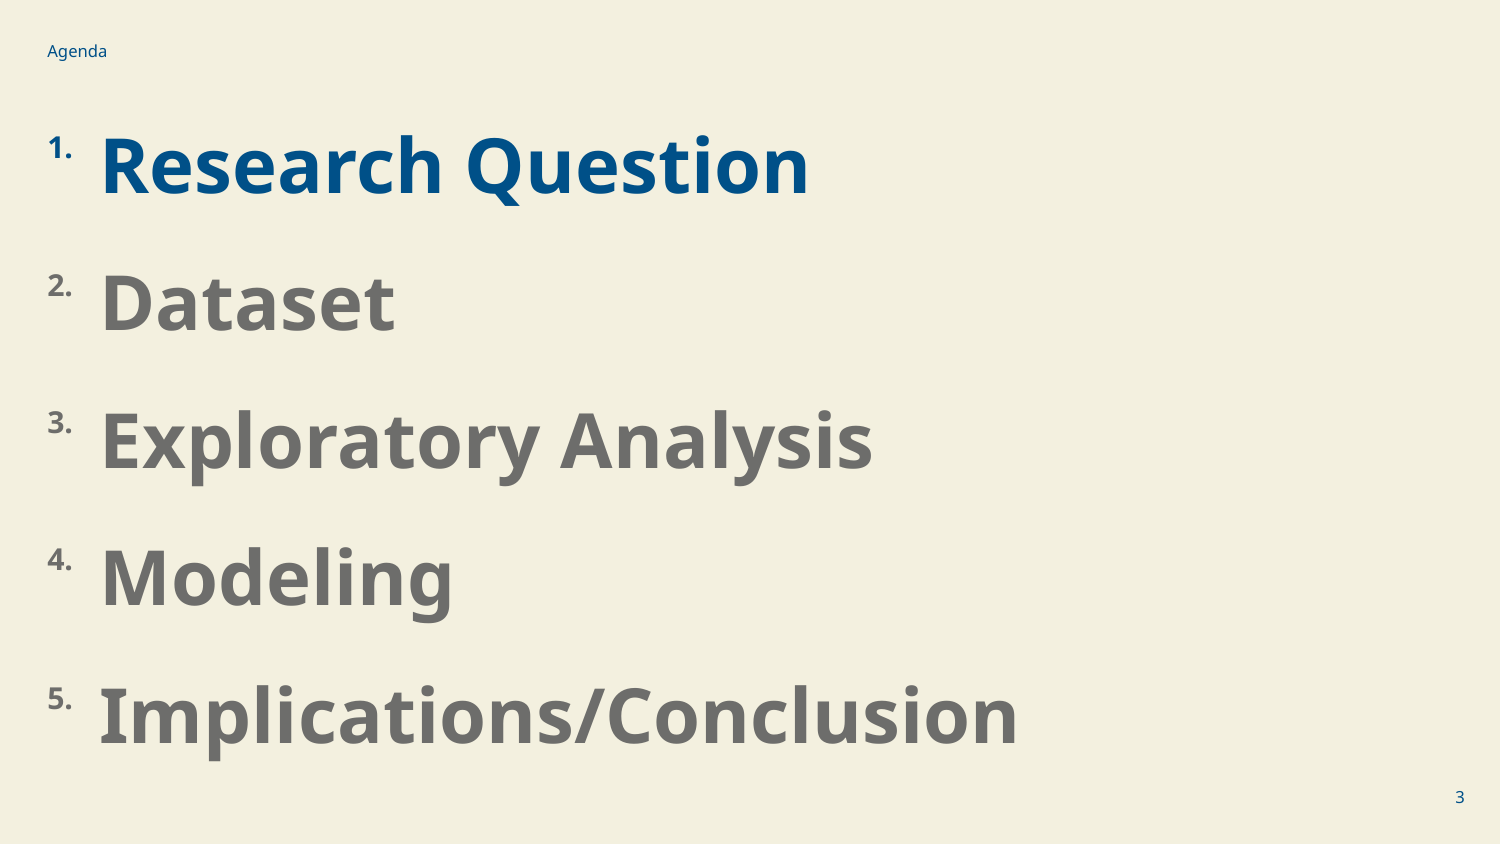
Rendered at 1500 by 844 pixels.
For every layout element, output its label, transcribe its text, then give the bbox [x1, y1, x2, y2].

text_box 4. [32, 534, 97, 592]
text_box Modeling [84, 534, 1241, 616]
text_box Dataset [84, 259, 1241, 341]
list Agenda [32, 32, 338, 67]
text_box 5. [32, 672, 97, 731]
slide_number ‹#› [1389, 764, 1480, 830]
text_box Implications/Conclusion [84, 672, 1241, 754]
text_box 1. [32, 122, 97, 180]
text_box Research Question [84, 122, 1241, 204]
text_box Exploratory Analysis [84, 397, 1241, 479]
text_box 3. [32, 397, 97, 455]
text_box 2. [32, 259, 97, 318]
